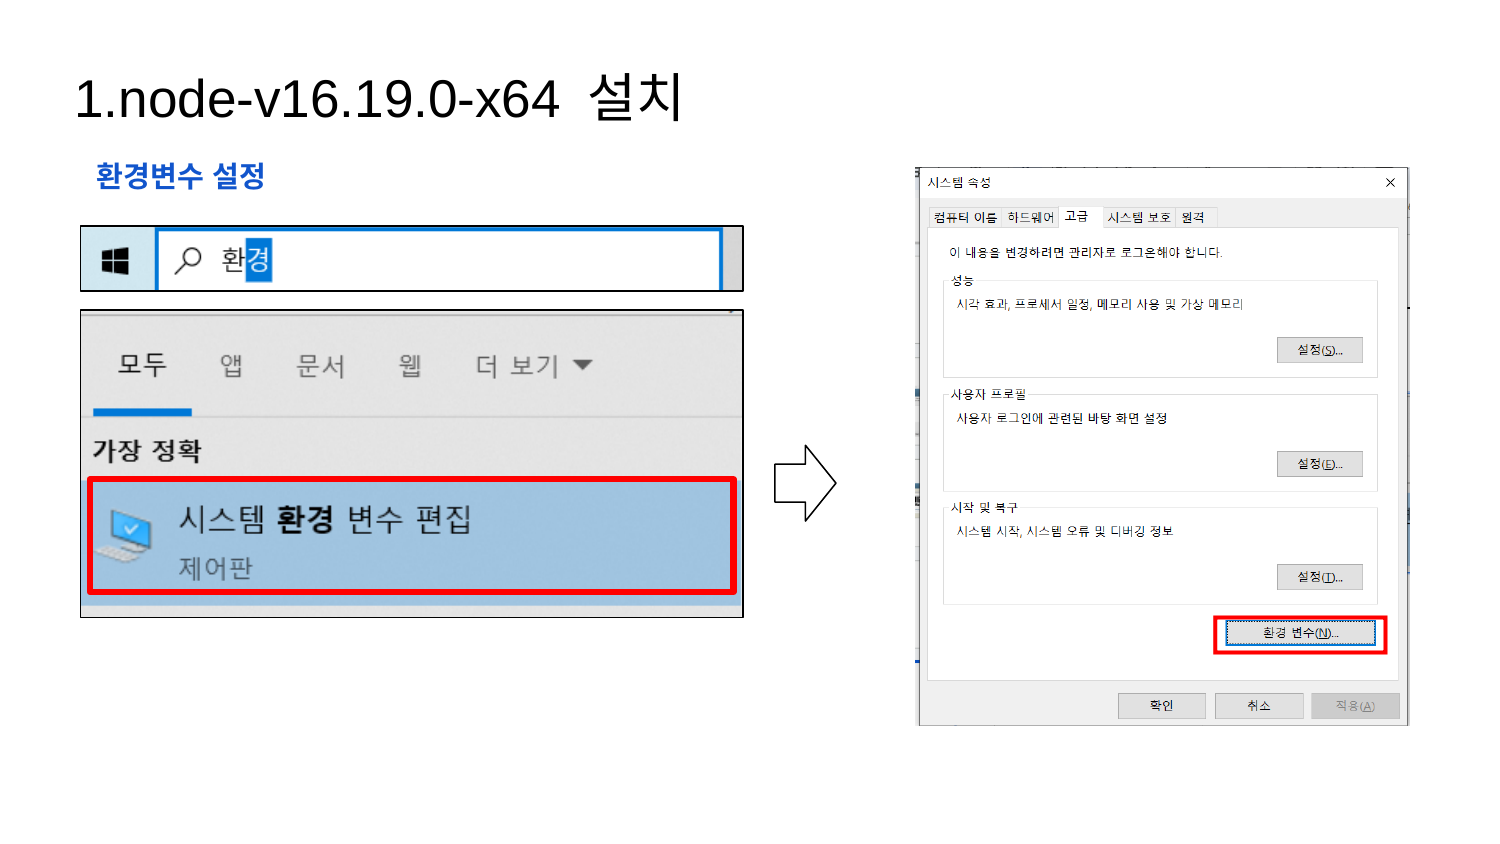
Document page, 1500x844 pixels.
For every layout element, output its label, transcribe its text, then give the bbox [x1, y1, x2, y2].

title 1.node-v16.19.0-x64 설치 [59, 49, 1458, 143]
picture [80, 226, 743, 291]
picture [80, 310, 743, 617]
text_box 환경변수 설정 [81, 143, 725, 208]
picture [915, 167, 1410, 727]
text_box [774, 445, 836, 522]
